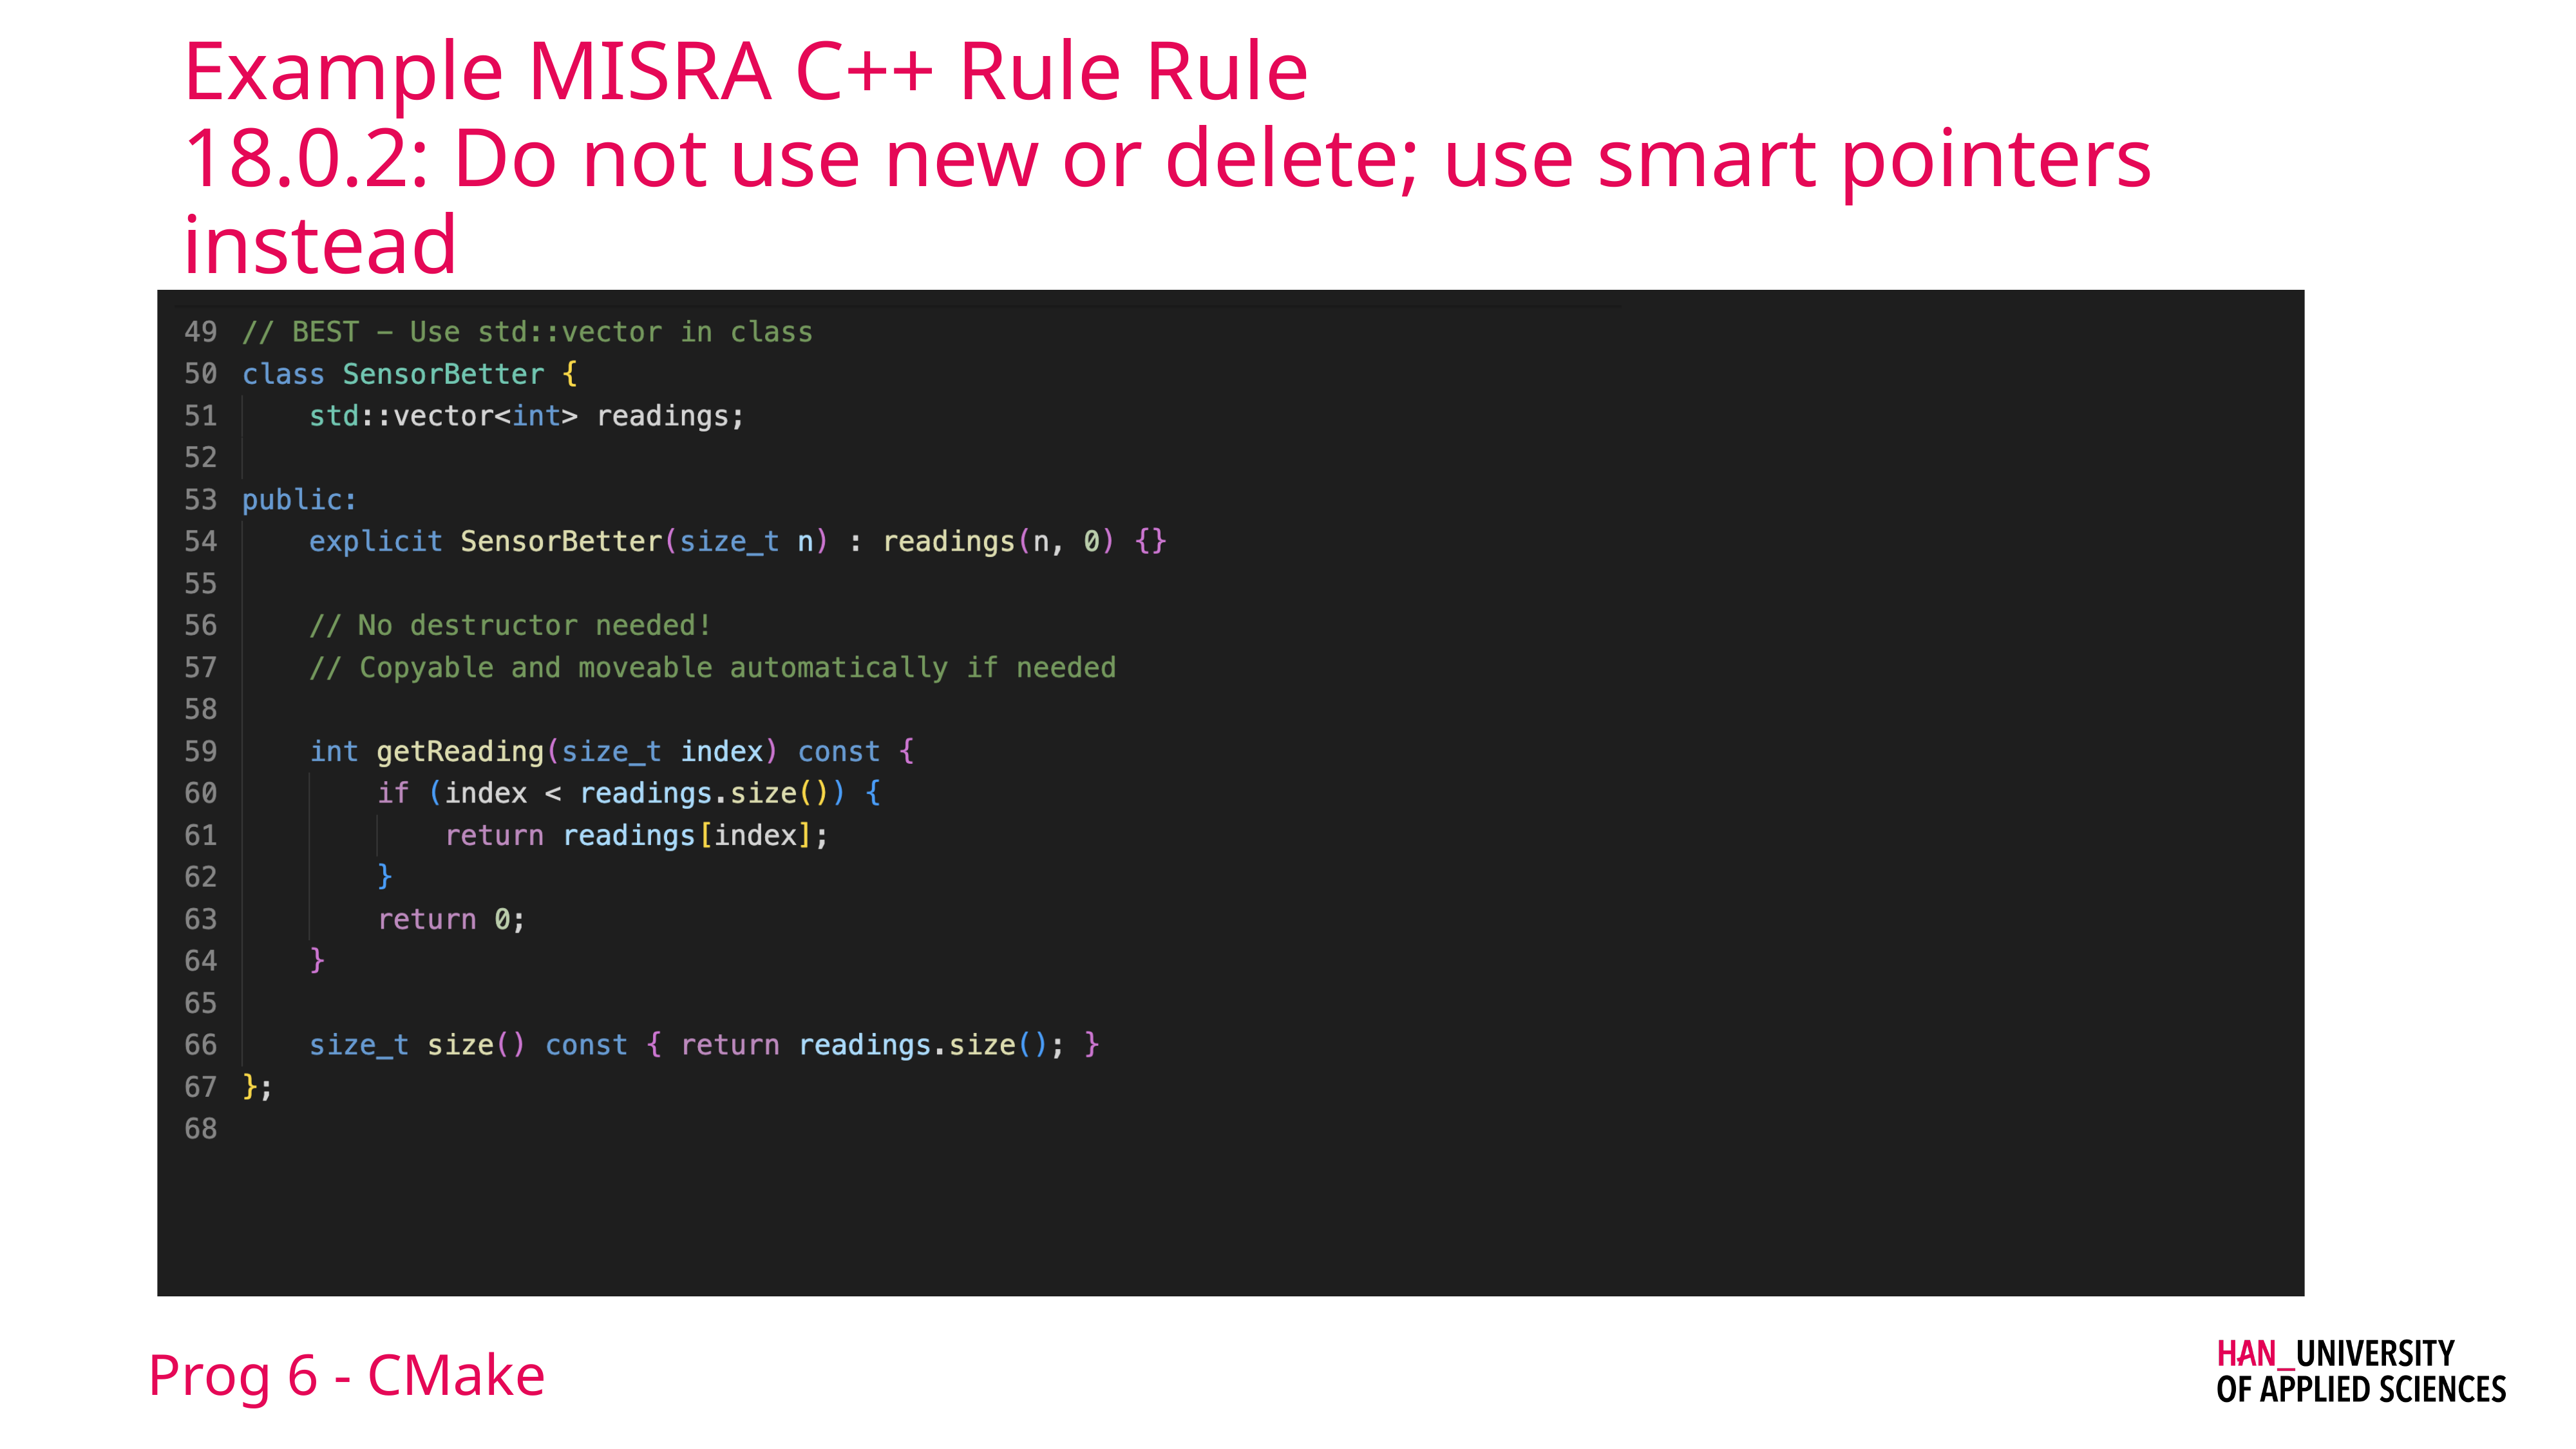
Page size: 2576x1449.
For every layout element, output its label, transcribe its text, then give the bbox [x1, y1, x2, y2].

picture [175, 305, 1622, 1144]
picture [2209, 1313, 2540, 1449]
text_box [157, 290, 2305, 1296]
title Example MISRA C++ Rule Rule 18.0.2: Do not use new or delete; use smart pointers instead [176, 77, 2400, 296]
